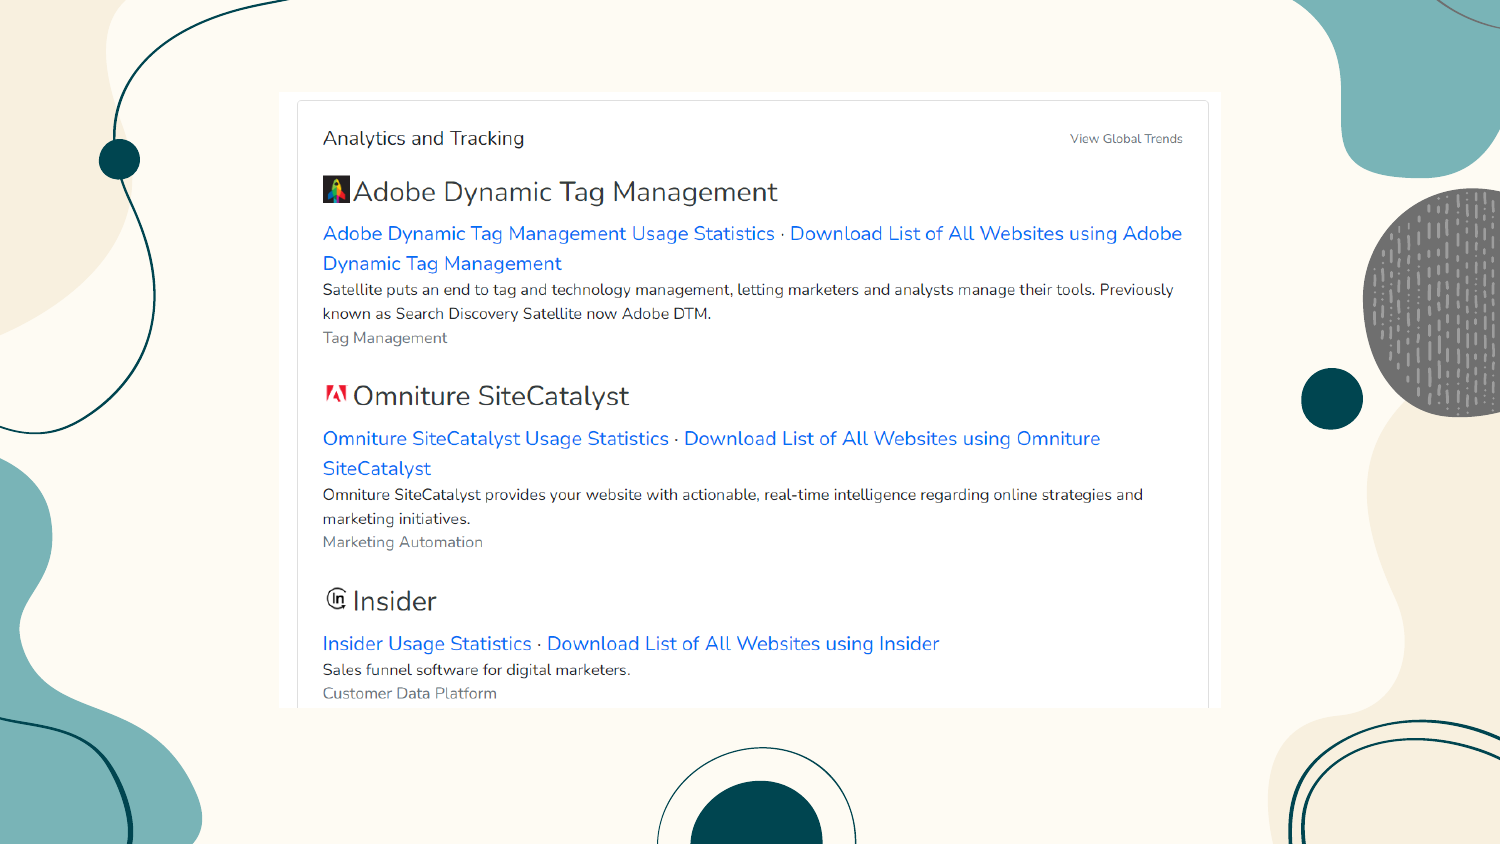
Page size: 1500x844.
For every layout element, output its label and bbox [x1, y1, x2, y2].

picture [279, 91, 1221, 708]
